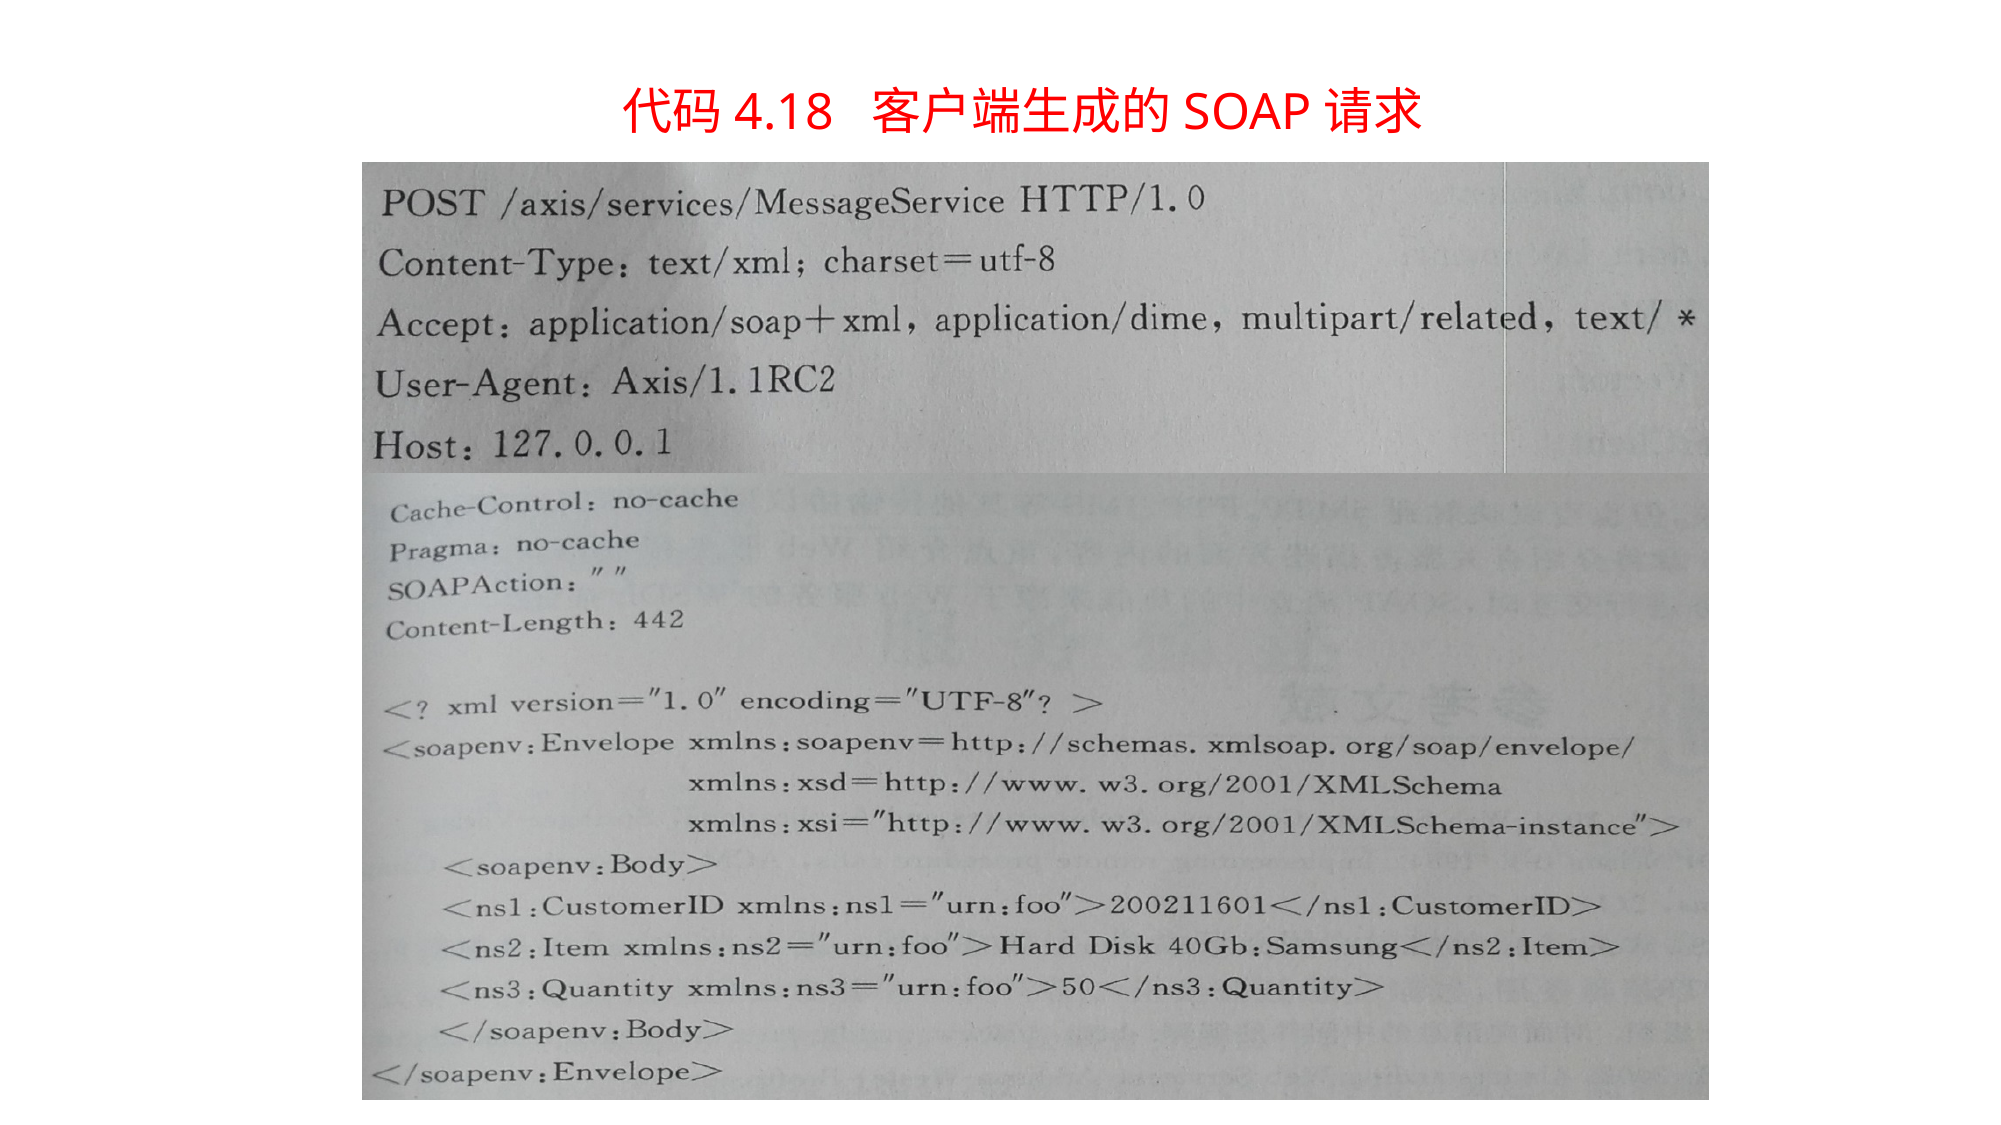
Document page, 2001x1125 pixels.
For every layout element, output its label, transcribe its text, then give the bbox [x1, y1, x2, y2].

picture [361, 162, 1709, 1100]
text_box 代码4.18 客户端生成的SOAP请求 [607, 42, 1439, 148]
